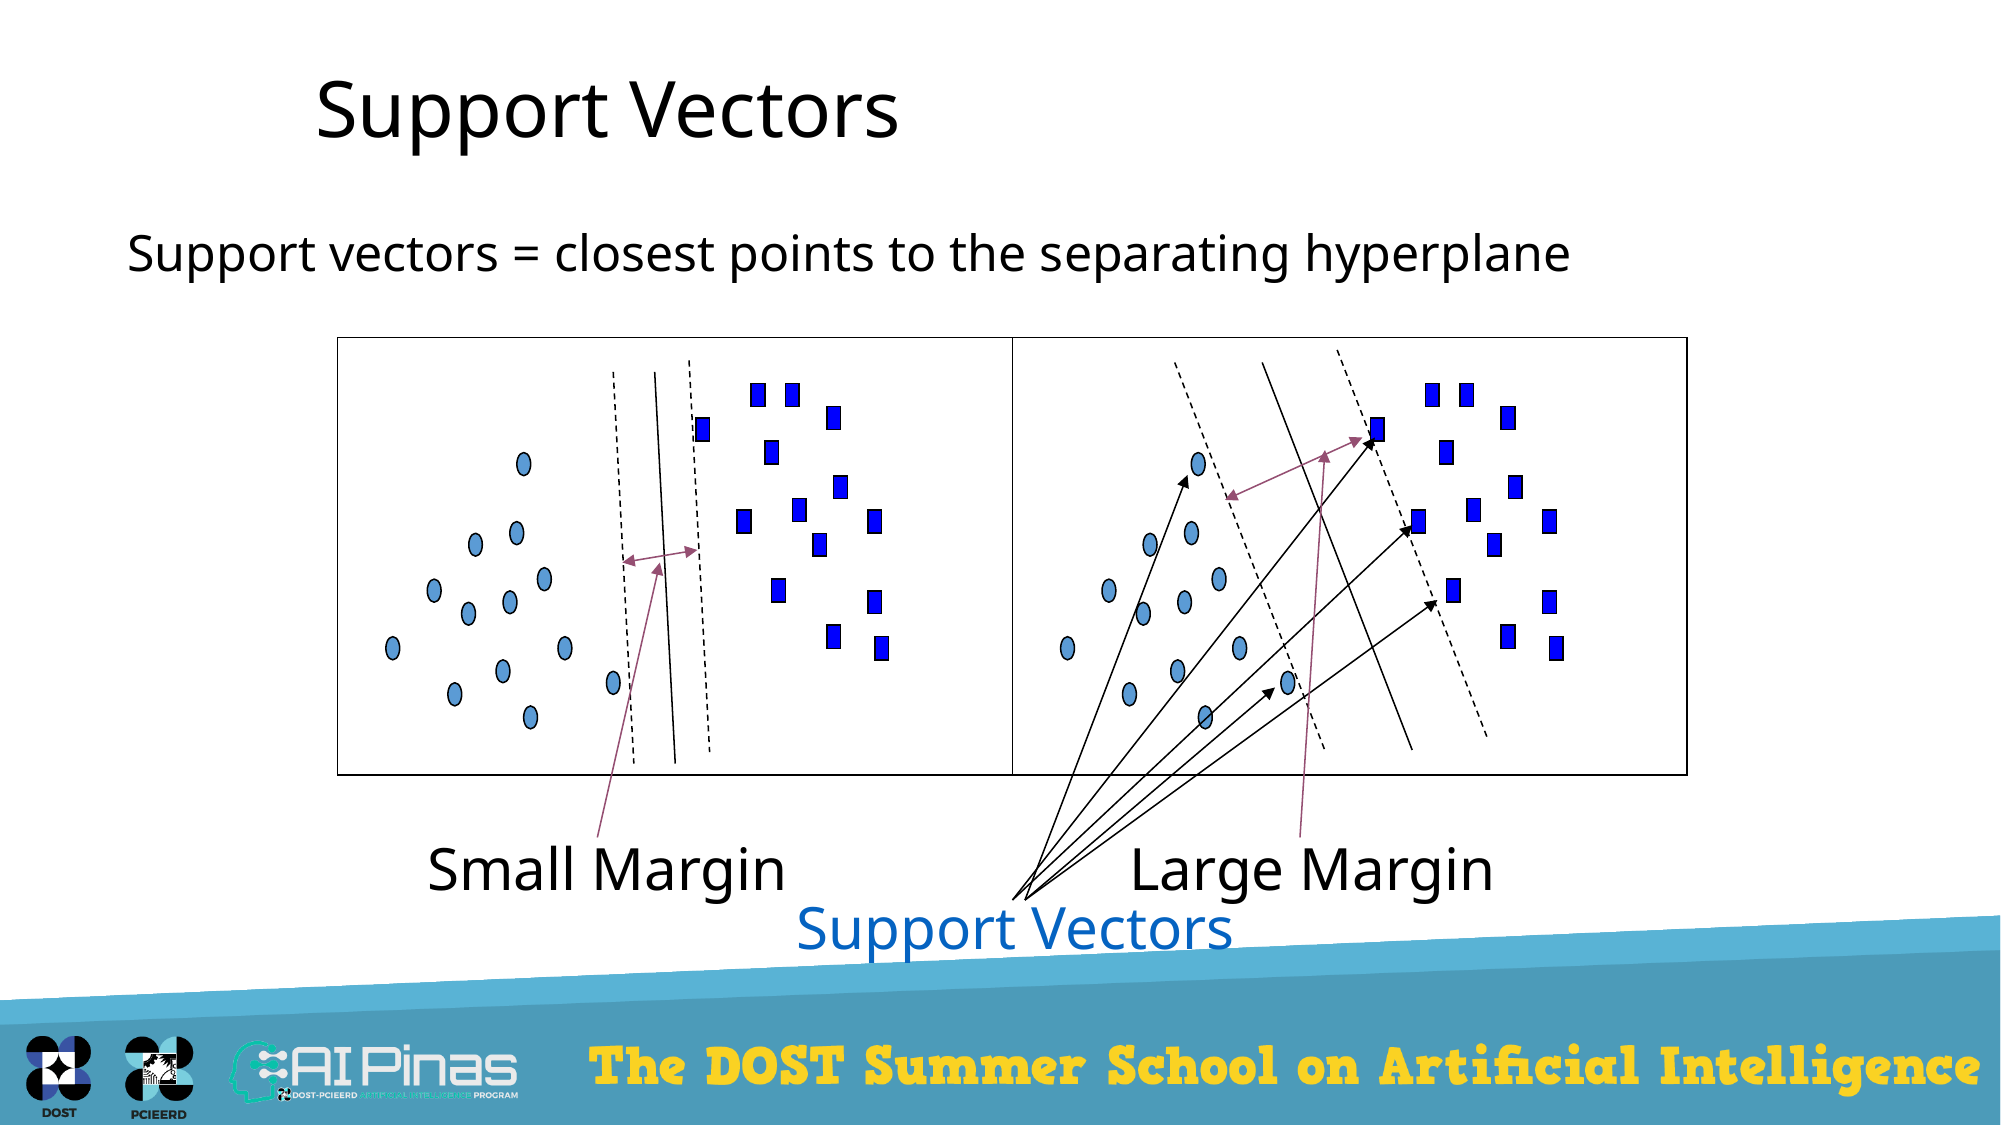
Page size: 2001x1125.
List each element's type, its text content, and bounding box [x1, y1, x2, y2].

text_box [794, 437, 1438, 970]
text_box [1127, 437, 1498, 911]
text_box Support vectors = closest points to the separating hyperplane [112, 214, 1652, 289]
picture [0, 0, 2001, 1125]
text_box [337, 337, 1012, 775]
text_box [424, 549, 791, 911]
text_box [1012, 337, 1688, 775]
title Support Vectors [300, 62, 1713, 163]
